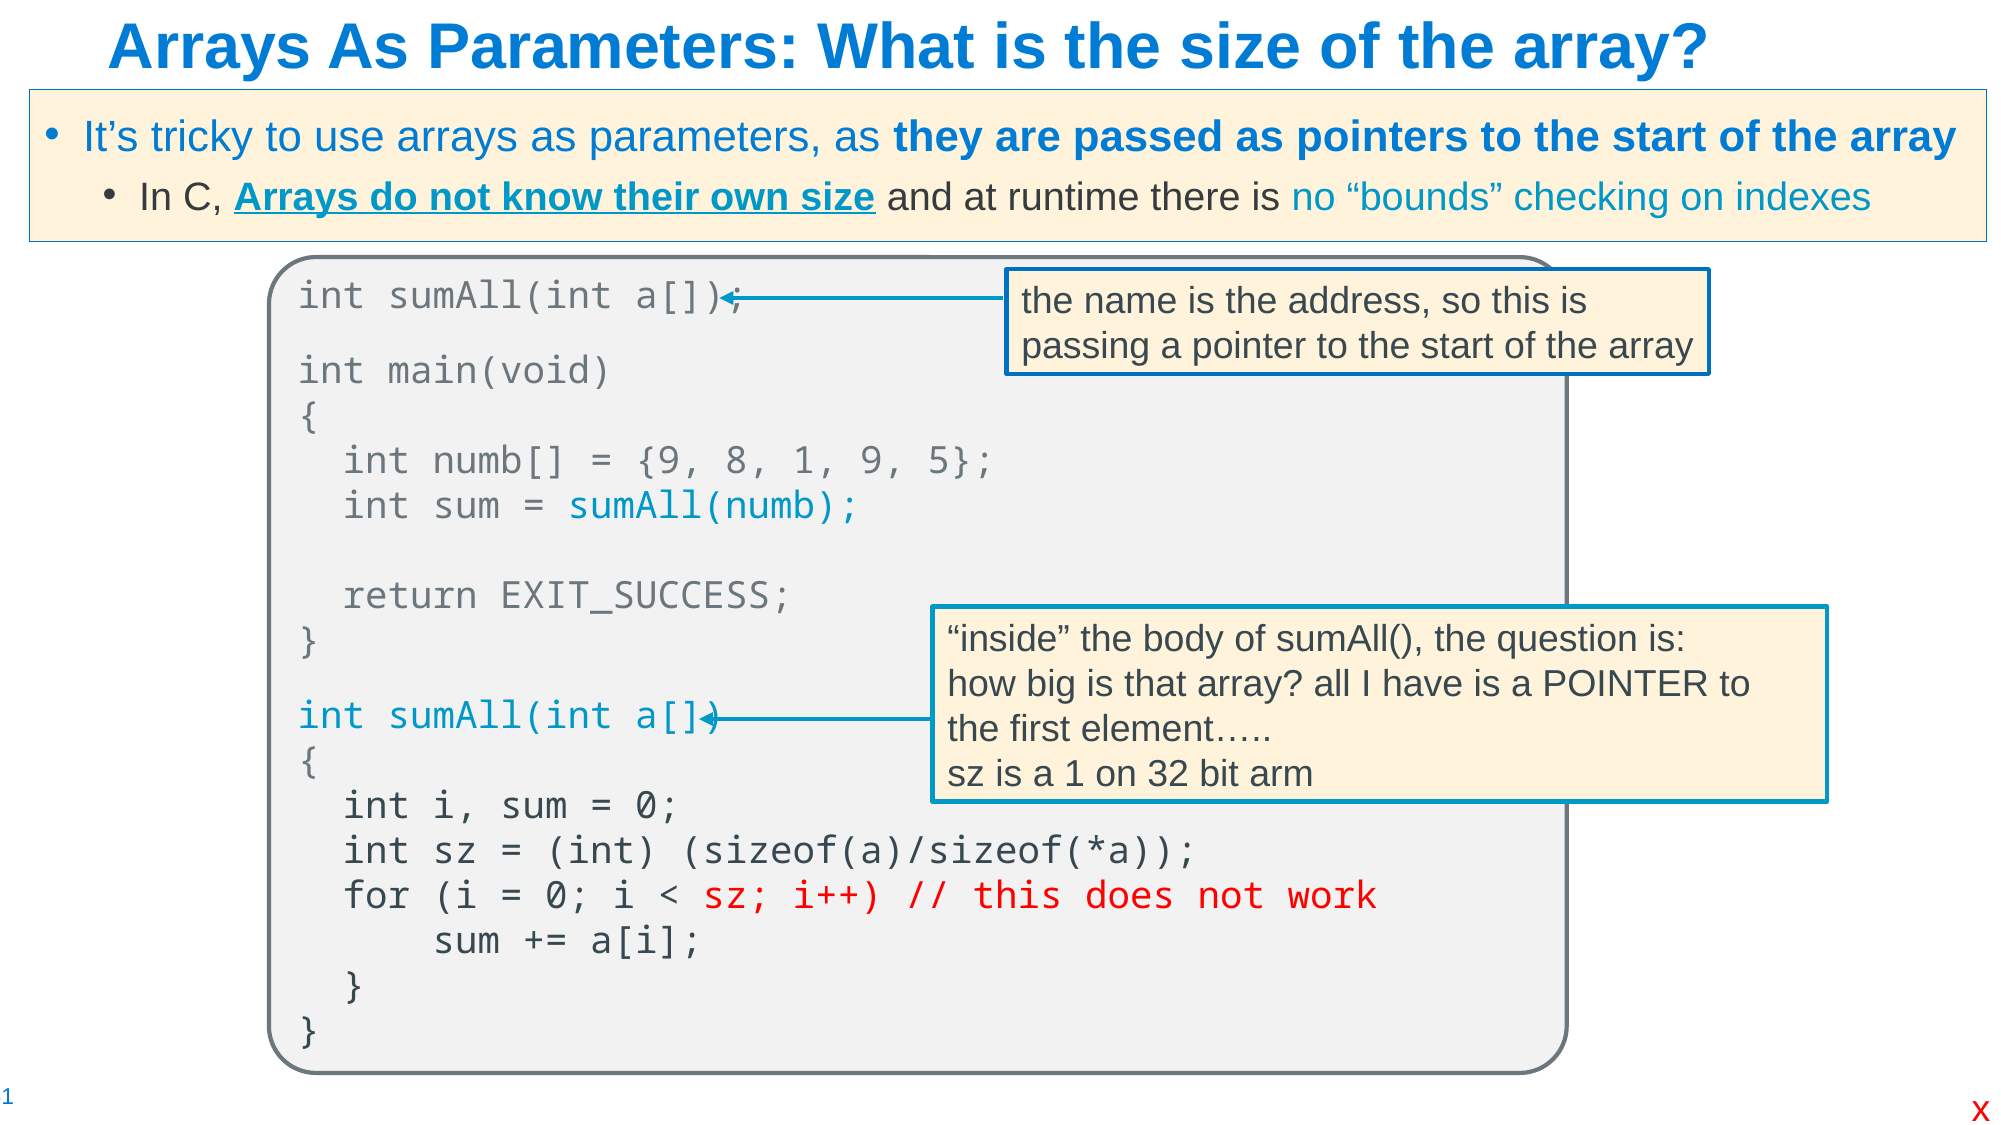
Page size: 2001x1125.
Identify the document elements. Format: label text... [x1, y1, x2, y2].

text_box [698, 606, 1828, 804]
title Arrays As Parameters: What is the size of the array? [93, 5, 1818, 89]
list It’s tricky to use arrays as parameters, as they are passed as pointers to the start of the array In C, Arrays do not know their own size and at runtime there is no “bounds” checking on indexes [29, 89, 1987, 242]
text_box int sumAll(int a[]); int main(void) { int numb[] = {9, 8, 1, 9, 5}; int sum = sumAll(numb); return EXIT_SUCCESS; } int sumAll(int a[]) { int i, sum = 0; int sz = (int) (sizeof(a)/sizeof(*a)); for (i = 0; i < sz; i++) // this does not work sum += a[i]; } } [268, 257, 1567, 1073]
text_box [719, 269, 1713, 376]
text_box x [1956, 1076, 2000, 1125]
